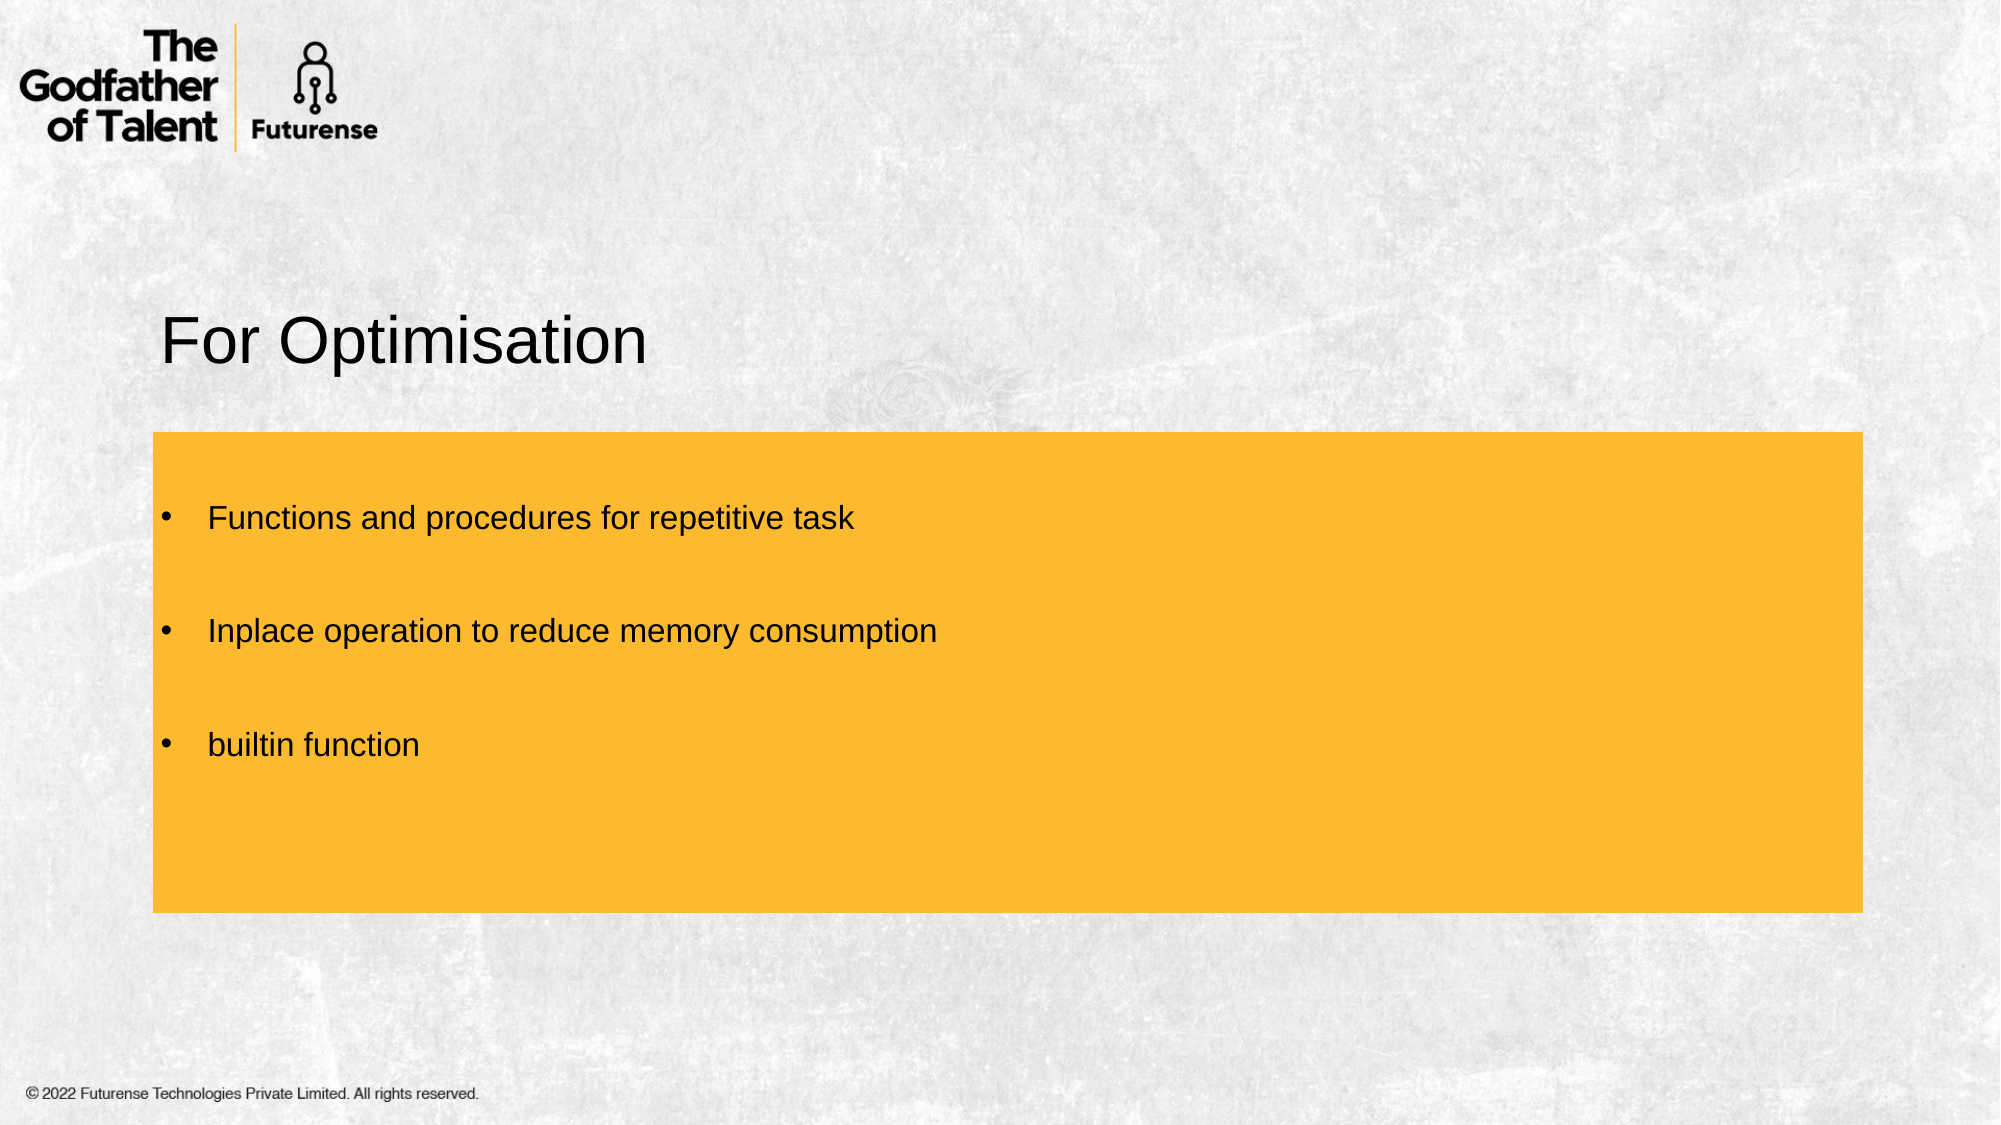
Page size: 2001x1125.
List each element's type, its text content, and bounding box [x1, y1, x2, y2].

list Functions and procedures for repetitive task Inplace operation to reduce memory consumption builtin function [145, 432, 1871, 932]
picture [0, 0, 2001, 1125]
title For Optimisation [145, 233, 1871, 432]
